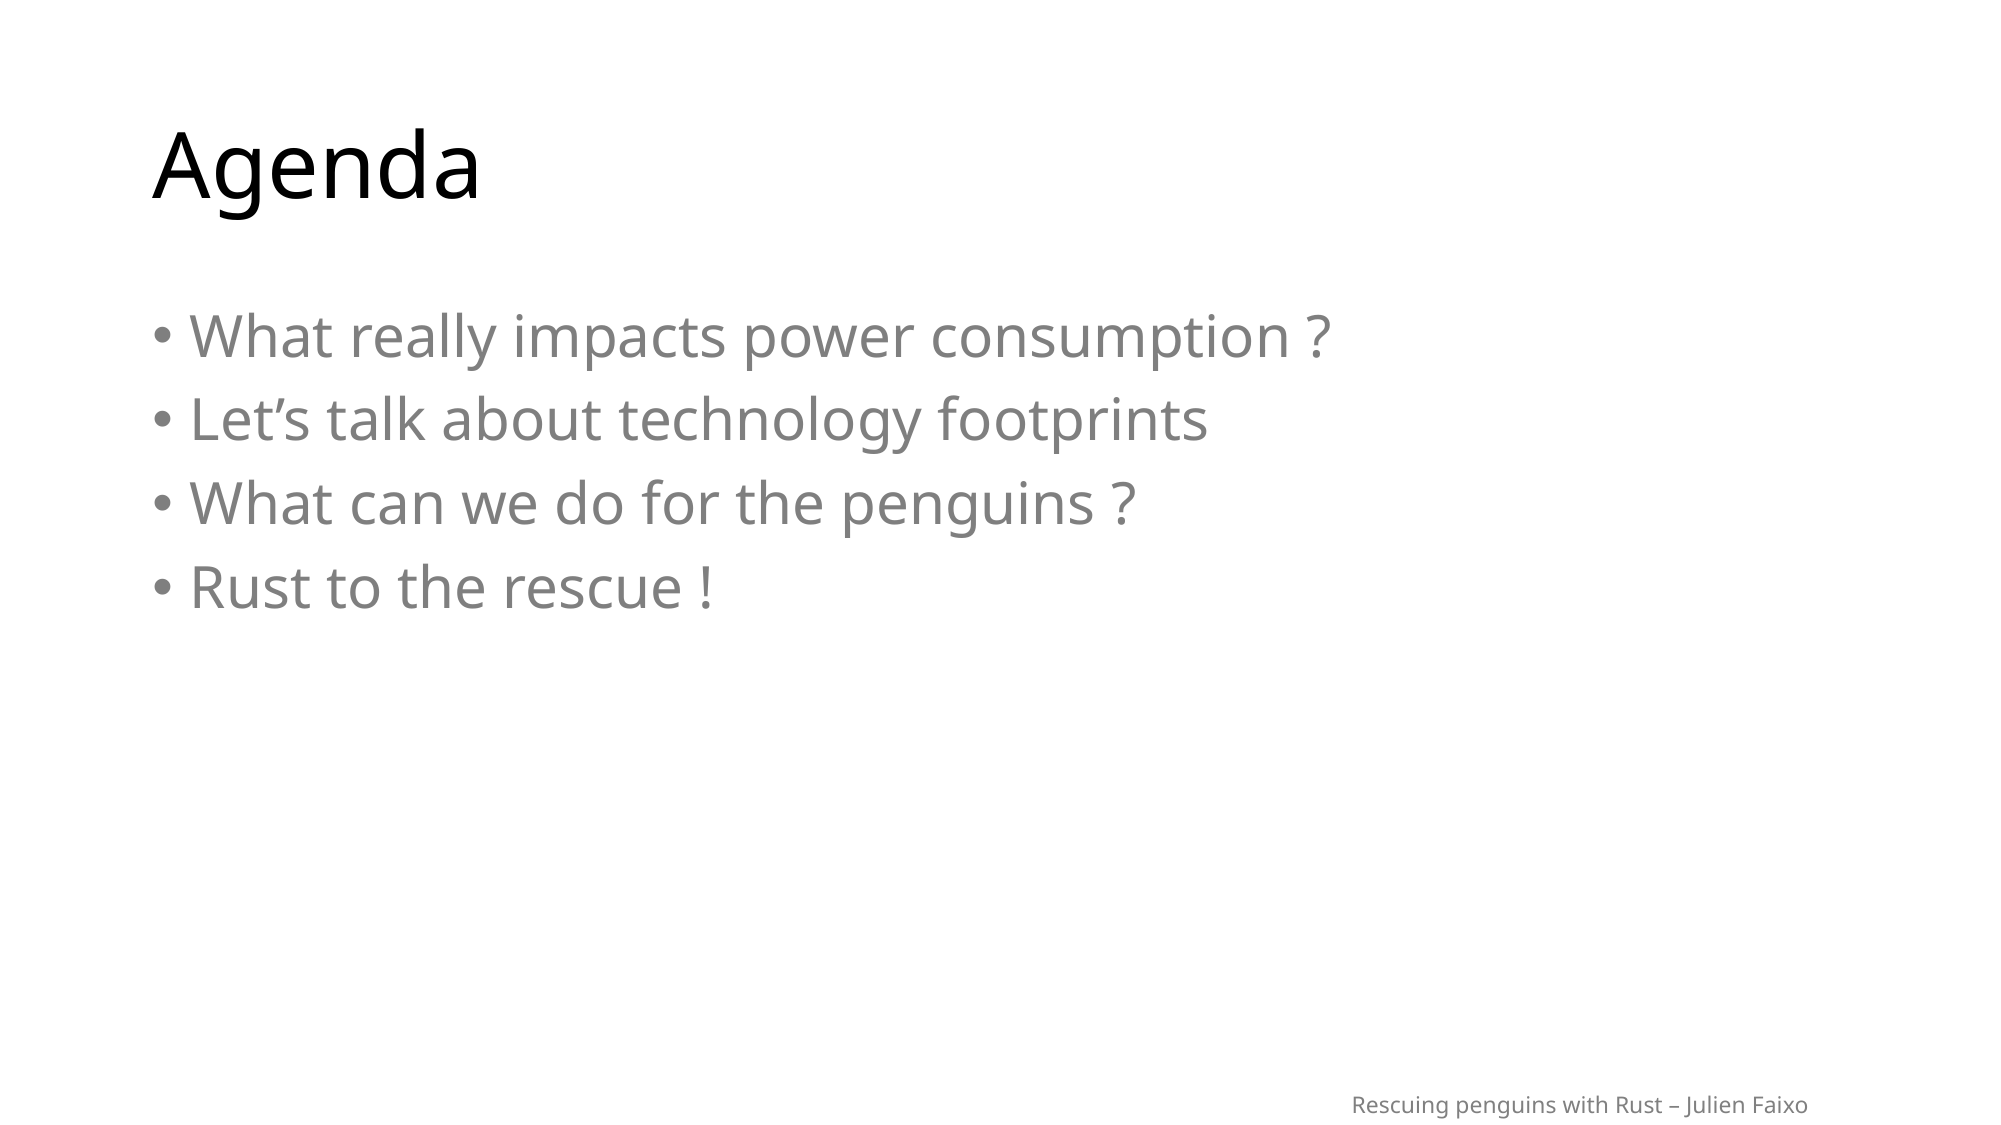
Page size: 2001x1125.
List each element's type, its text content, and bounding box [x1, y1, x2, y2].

list What really impacts power consumption ? Let’s talk about technology footprints What can we do for the penguins ? Rust to the rescue ! [137, 299, 1863, 1014]
text_box Rescuing penguins with Rust – Julien Faixo [1336, 1083, 1971, 1125]
title Agenda [137, 59, 1863, 278]
